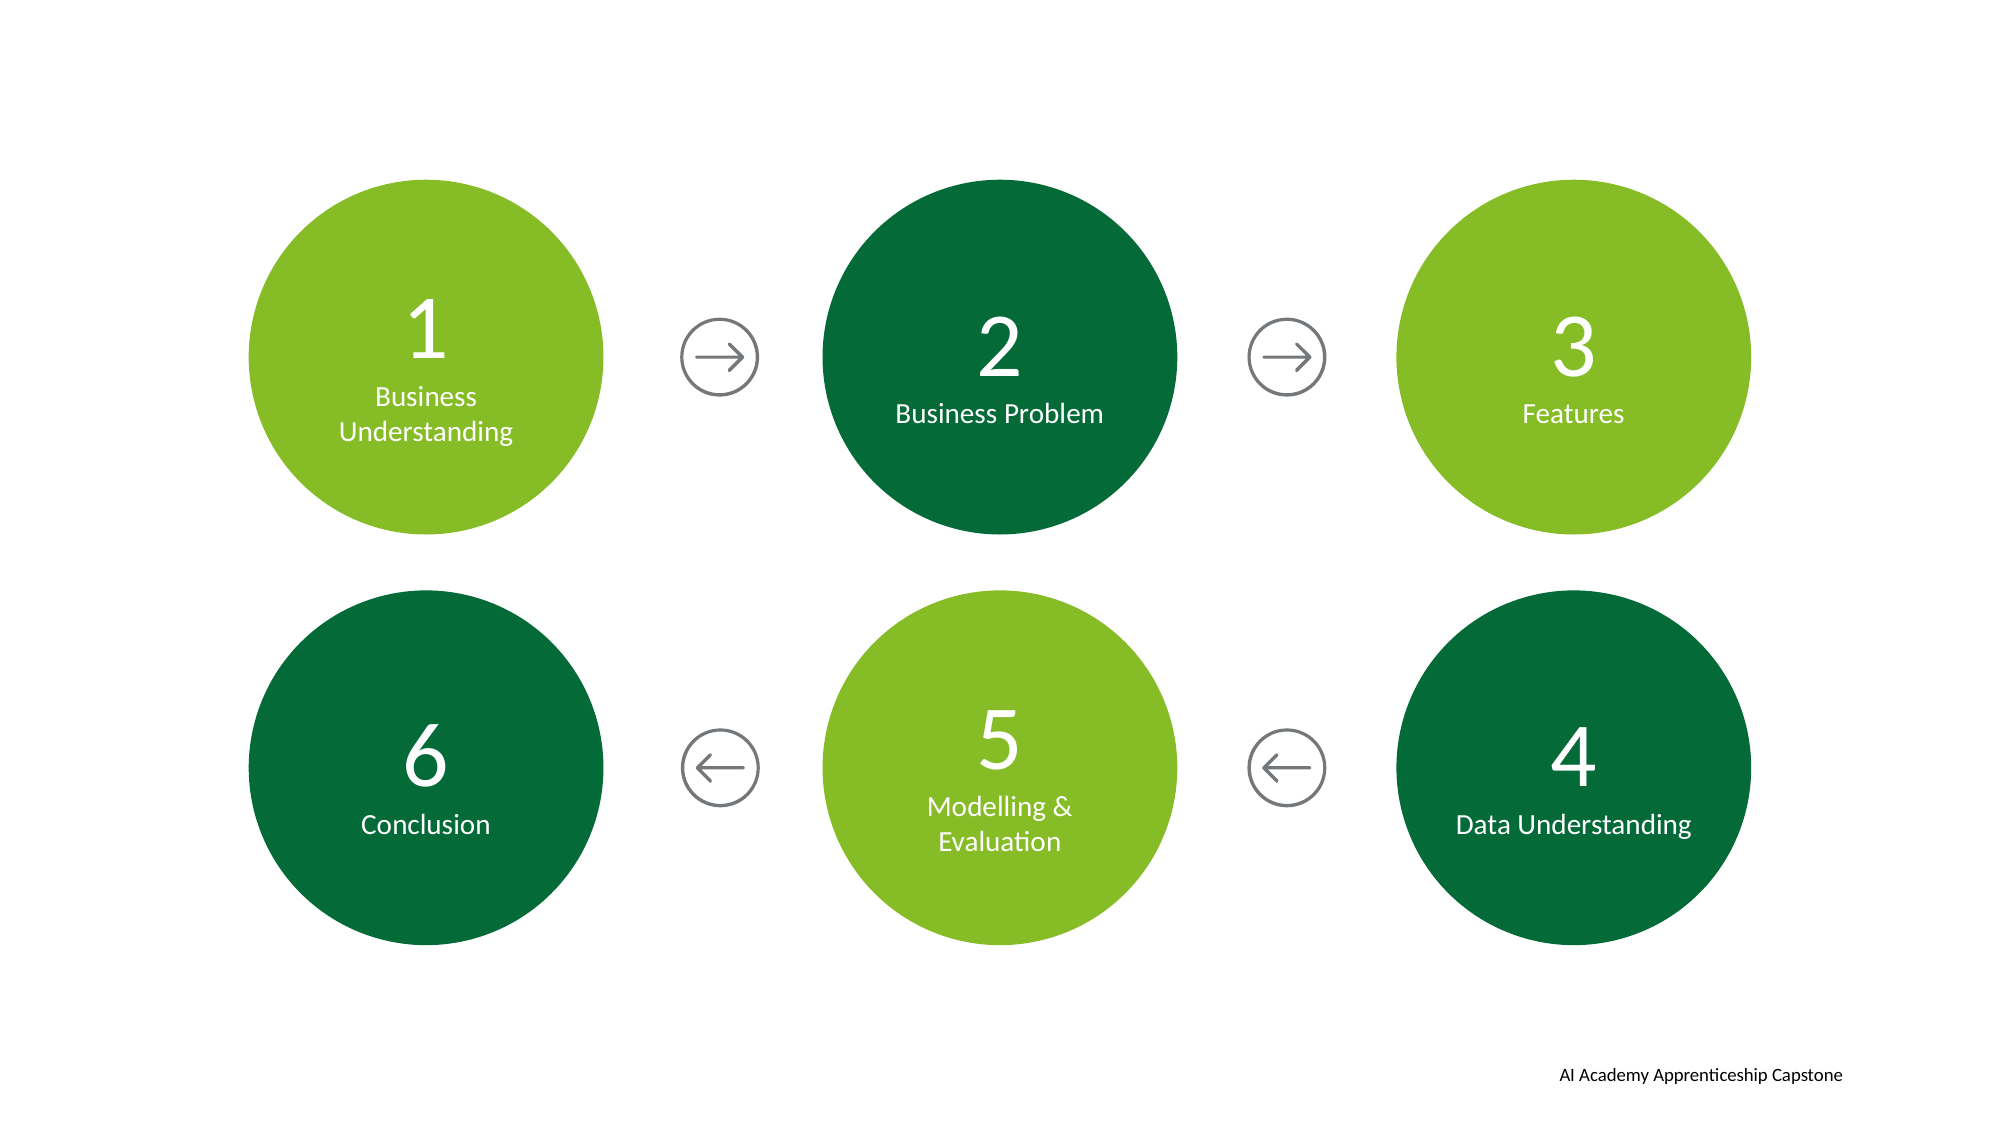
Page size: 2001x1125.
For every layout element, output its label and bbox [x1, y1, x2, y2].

text_box [248, 179, 1752, 946]
